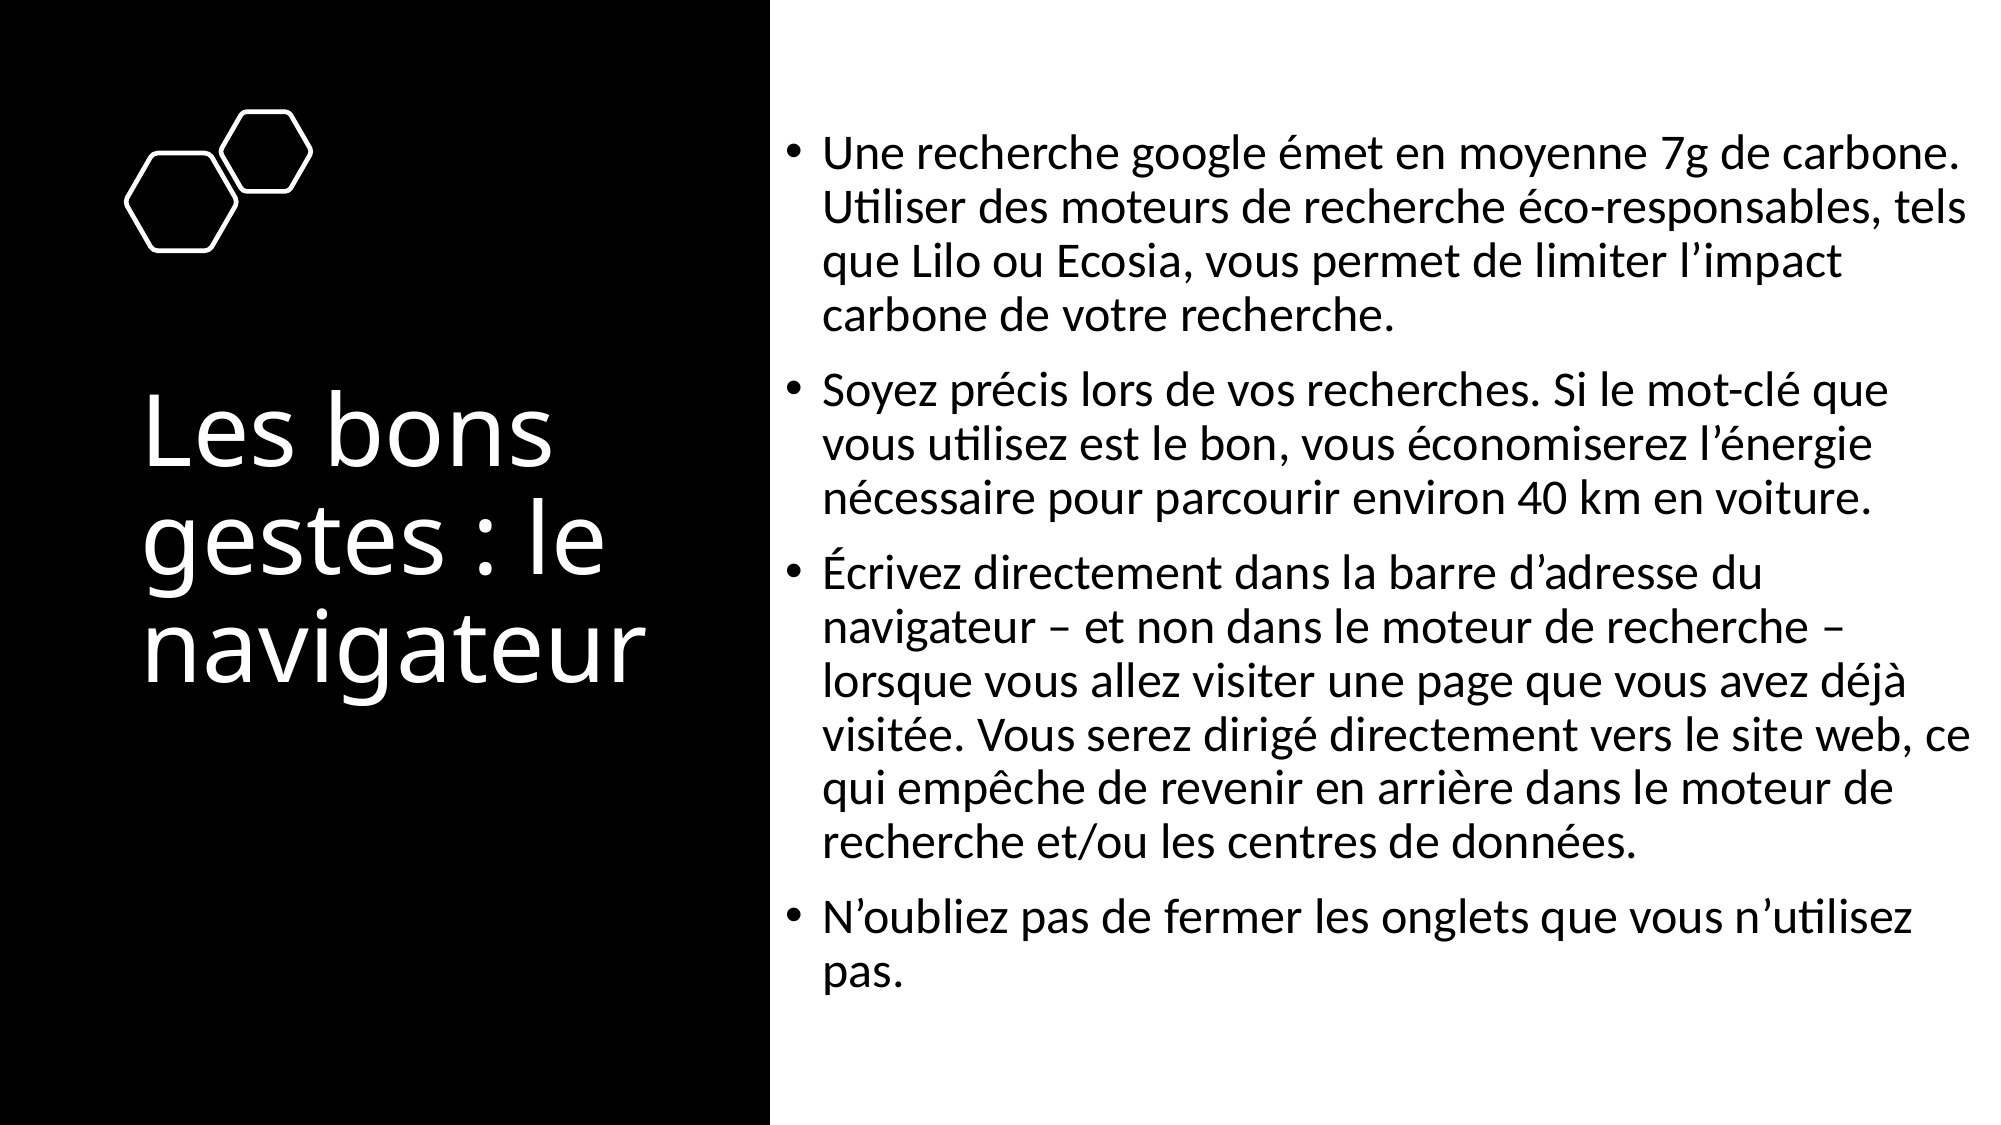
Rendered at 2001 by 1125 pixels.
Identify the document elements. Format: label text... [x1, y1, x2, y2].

list Une recherche google émet en moyenne 7g de carbone. Utiliser des moteurs de recherche éco-responsables, tels que Lilo ou Ecosia, vous permet de limiter l’impact carbone de votre recherche. Soyez précis lors de vos recherches. Si le mot-clé que vous utilisez est le bon, vous économiserez l’énergie nécessaire pour parcourir environ 40 km en voiture. Écrivez directement dans la barre d’adresse du navigateur – et non dans le moteur de recherche – lorsque vous allez visiter une page que vous avez déjà visitée. Vous serez dirigé directement vers le site web, ce qui empêche de revenir en arrière dans le moteur de recherche et/ou les centres de données. N’oubliez pas de fermer les onglets que vous n’utilisez pas. [770, 0, 2000, 1125]
title Les bons gestes : le navigateur [125, 191, 714, 894]
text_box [125, 111, 312, 252]
text_box [0, 0, 770, 1125]
